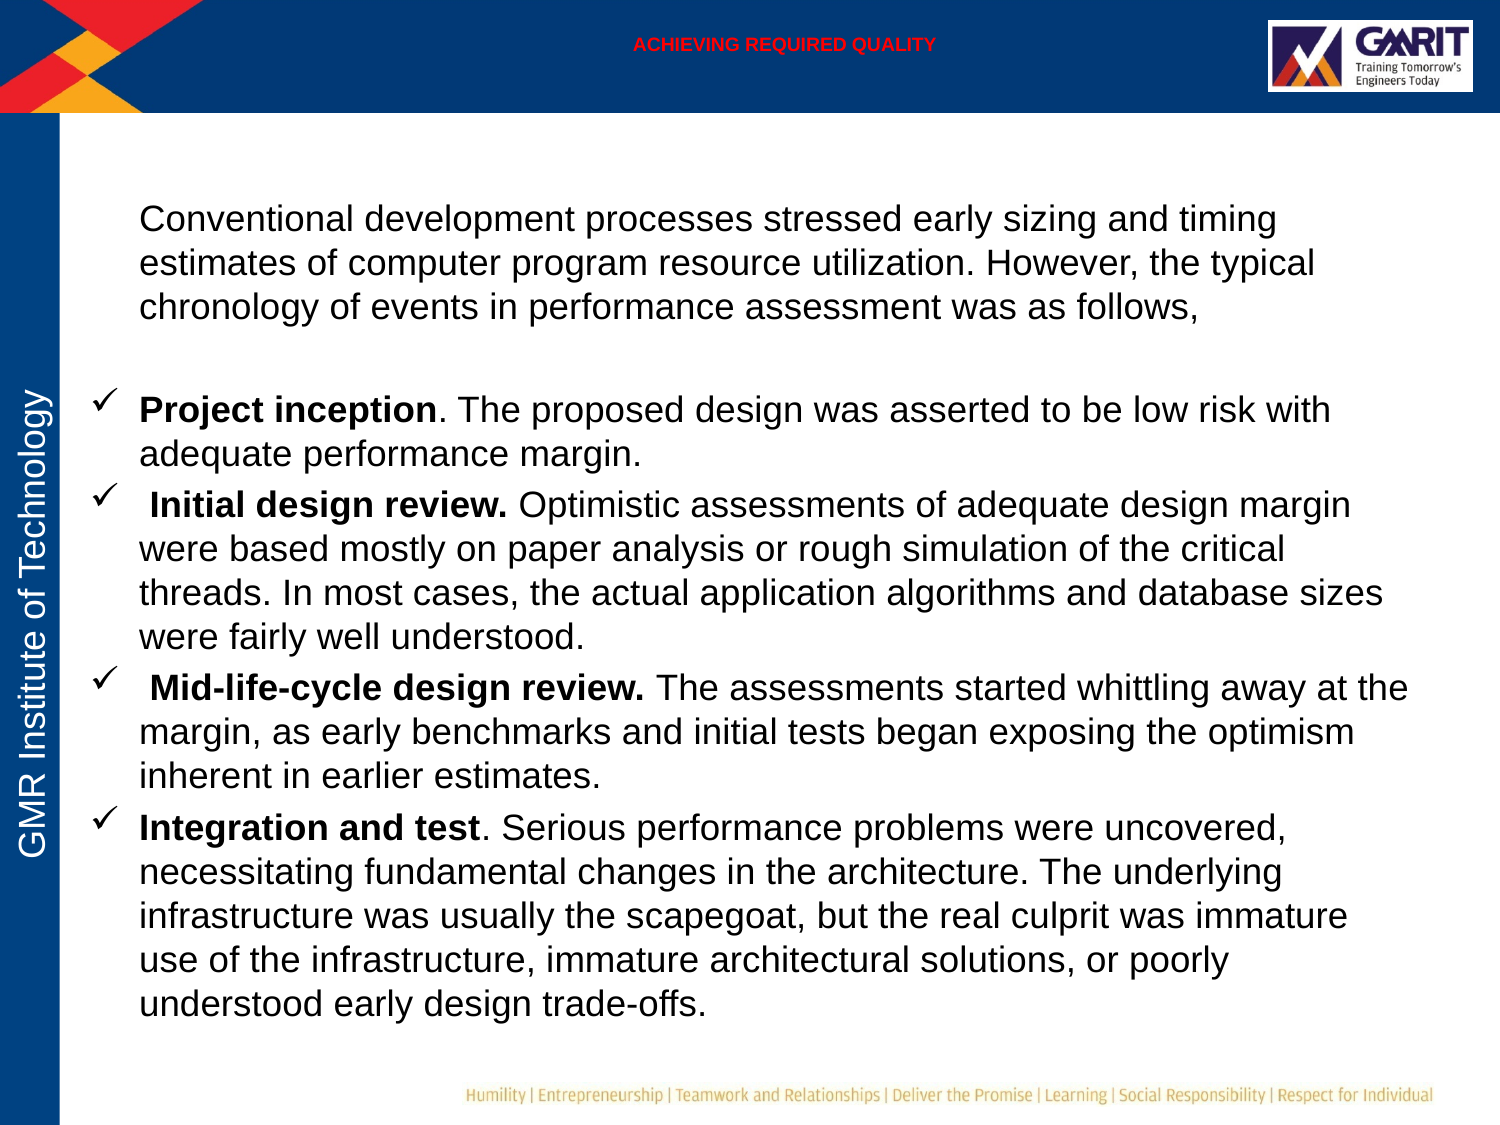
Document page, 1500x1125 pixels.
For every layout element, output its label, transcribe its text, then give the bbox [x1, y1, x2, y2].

list Conventional development processes stressed early sizing and timing estimates of computer program resource utilization. However, the typical chronology of events in performance assessment was as follows, Project inception. The proposed design was asserted to be low risk with adequate performance margin. Initial design review. Optimistic assessments of adequate design margin were based mostly on paper analysis or rough simulation of the critical threads. In most cases, the actual application algorithms and database sizes were fairly well understood. Mid-life-cycle design review. The assessments started whittling away at the margin, as early benchmarks and initial tests began exposing the optimism inherent in earlier estimates. Integration and test. Serious performance problems were uncovered, necessitating fundamental changes in the architecture. The underlying infrastructure was usually the scapegoat, but the real culprit was immature use of the infrastructure, immature architectural solutions, or poorly understood early design trade-offs. [75, 187, 1425, 1088]
picture [462, 1082, 1438, 1107]
title ACHIEVING REQUIRED QUALITY [112, 24, 1463, 130]
picture [0, 0, 1500, 113]
